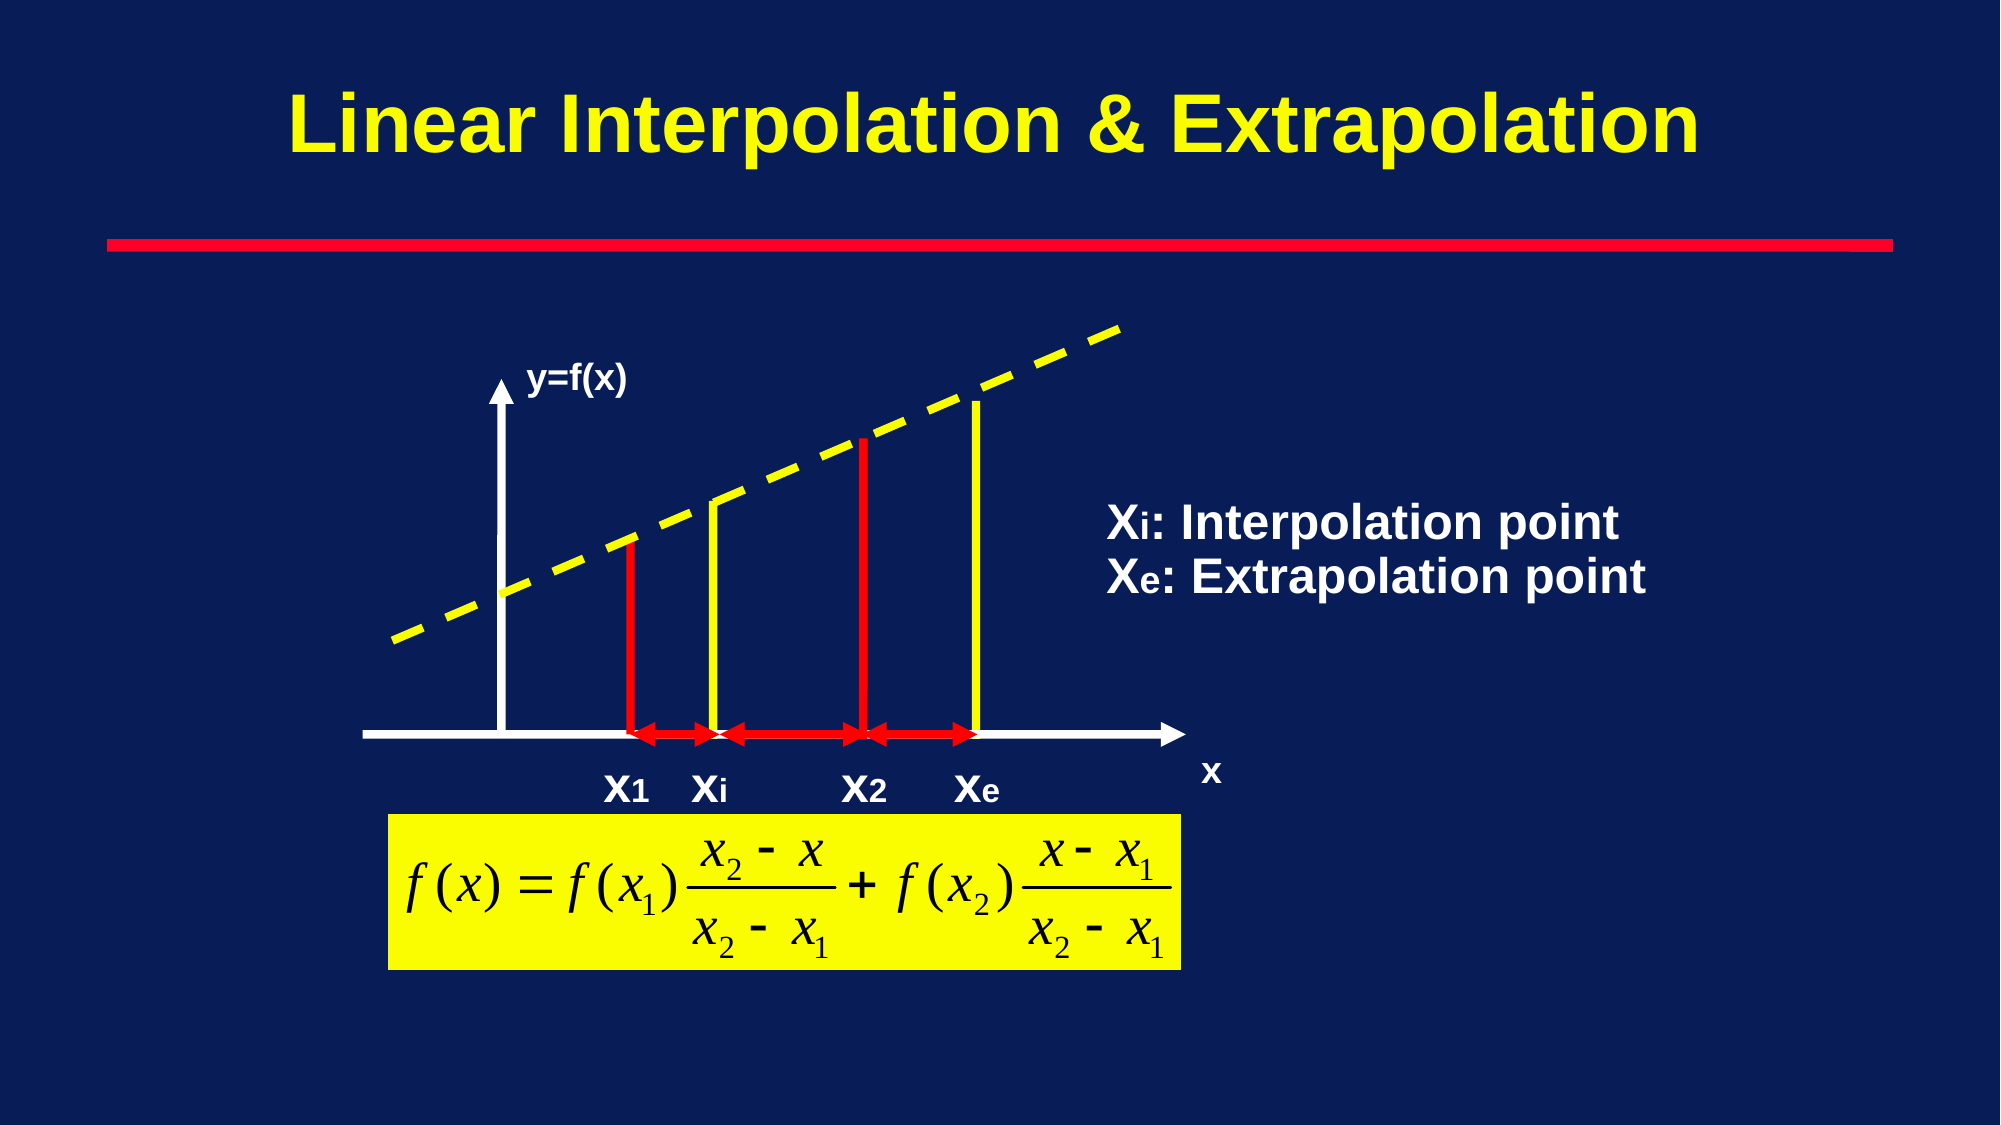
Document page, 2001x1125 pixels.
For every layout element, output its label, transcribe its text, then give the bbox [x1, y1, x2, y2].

text_box [864, 728, 978, 741]
text_box [719, 728, 863, 741]
title Linear Interpolation & Extrapolation [269, 78, 1721, 176]
text_box x1 [588, 751, 665, 813]
text_box [978, 728, 1186, 741]
text_box x [1185, 743, 1237, 800]
text_box [495, 378, 508, 735]
text_box xe [938, 751, 1016, 813]
text_box [630, 728, 719, 741]
text_box Xi: Interpolation point Xe: Extrapolation point [1091, 488, 1663, 612]
text_box y=f(x) [511, 350, 643, 407]
text_box xi [675, 751, 744, 813]
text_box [387, 813, 1182, 971]
text_box x2 [826, 751, 903, 813]
